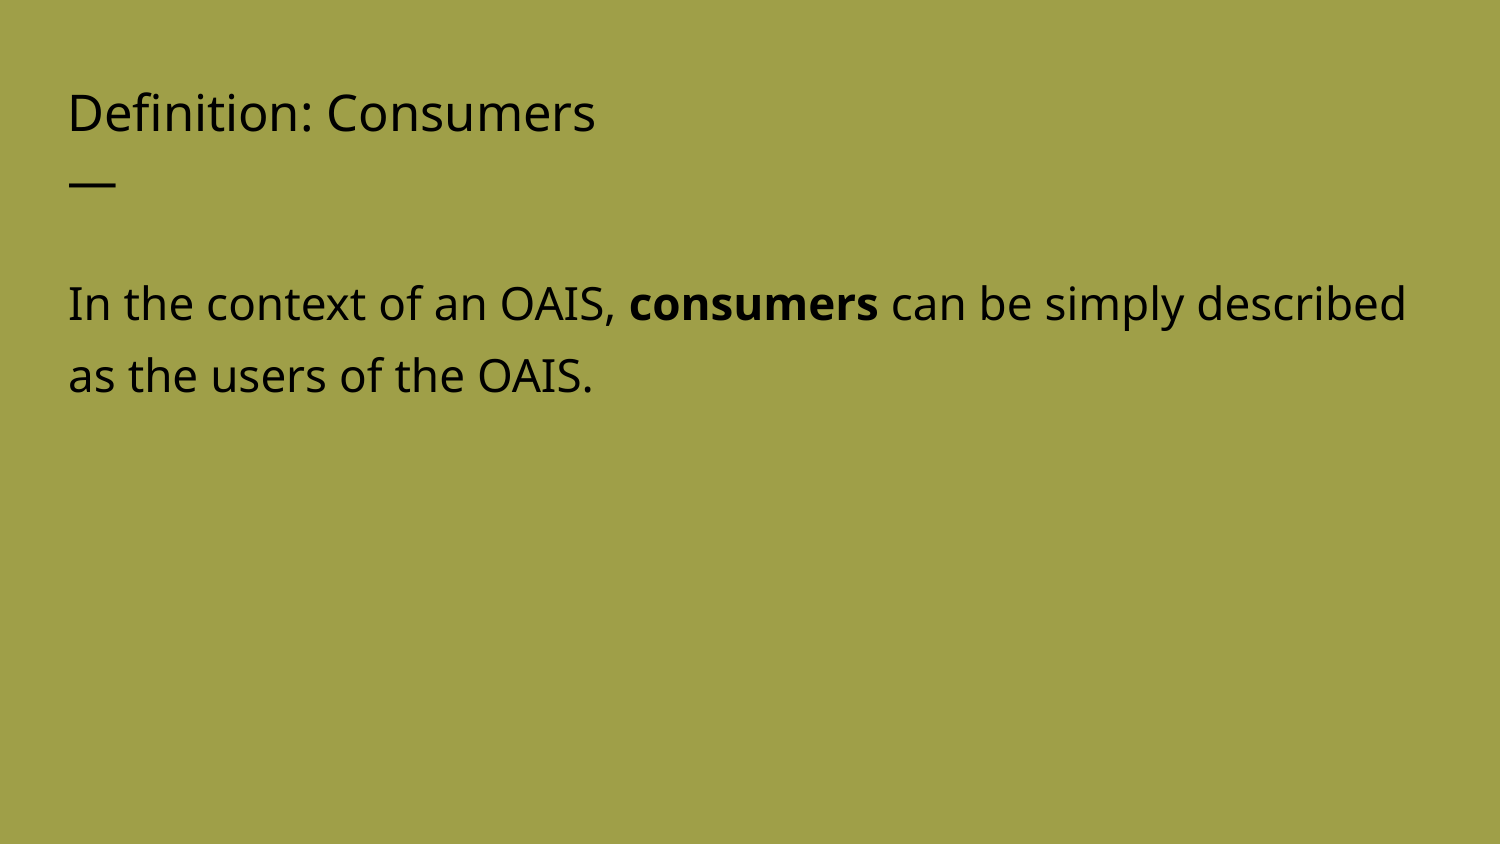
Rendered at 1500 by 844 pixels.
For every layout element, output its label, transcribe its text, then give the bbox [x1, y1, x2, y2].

title Definition: Consumers — [67, 76, 1418, 215]
list In the context of an OAIS, consumers can be simply described as the users of the OAIS. [68, 262, 1455, 783]
